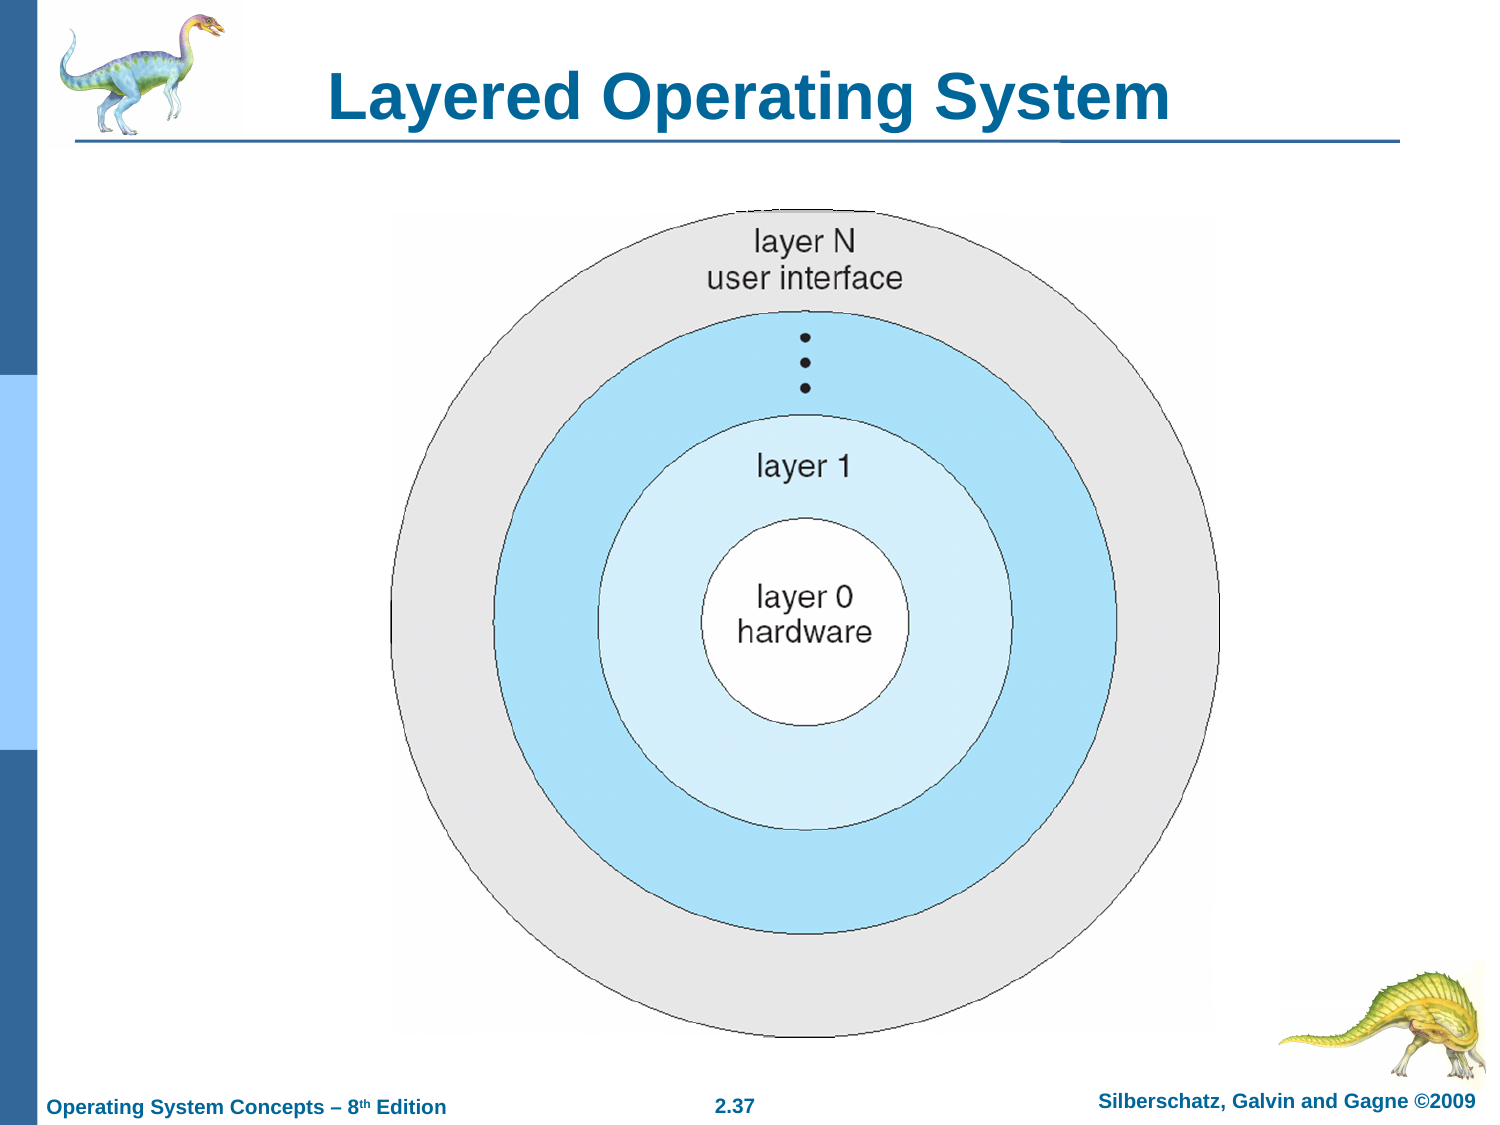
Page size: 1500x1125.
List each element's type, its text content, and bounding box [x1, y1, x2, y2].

picture [1275, 959, 1486, 1090]
picture [383, 205, 1227, 1044]
title Layered Operating System [74, 45, 1426, 141]
picture [46, 0, 243, 149]
